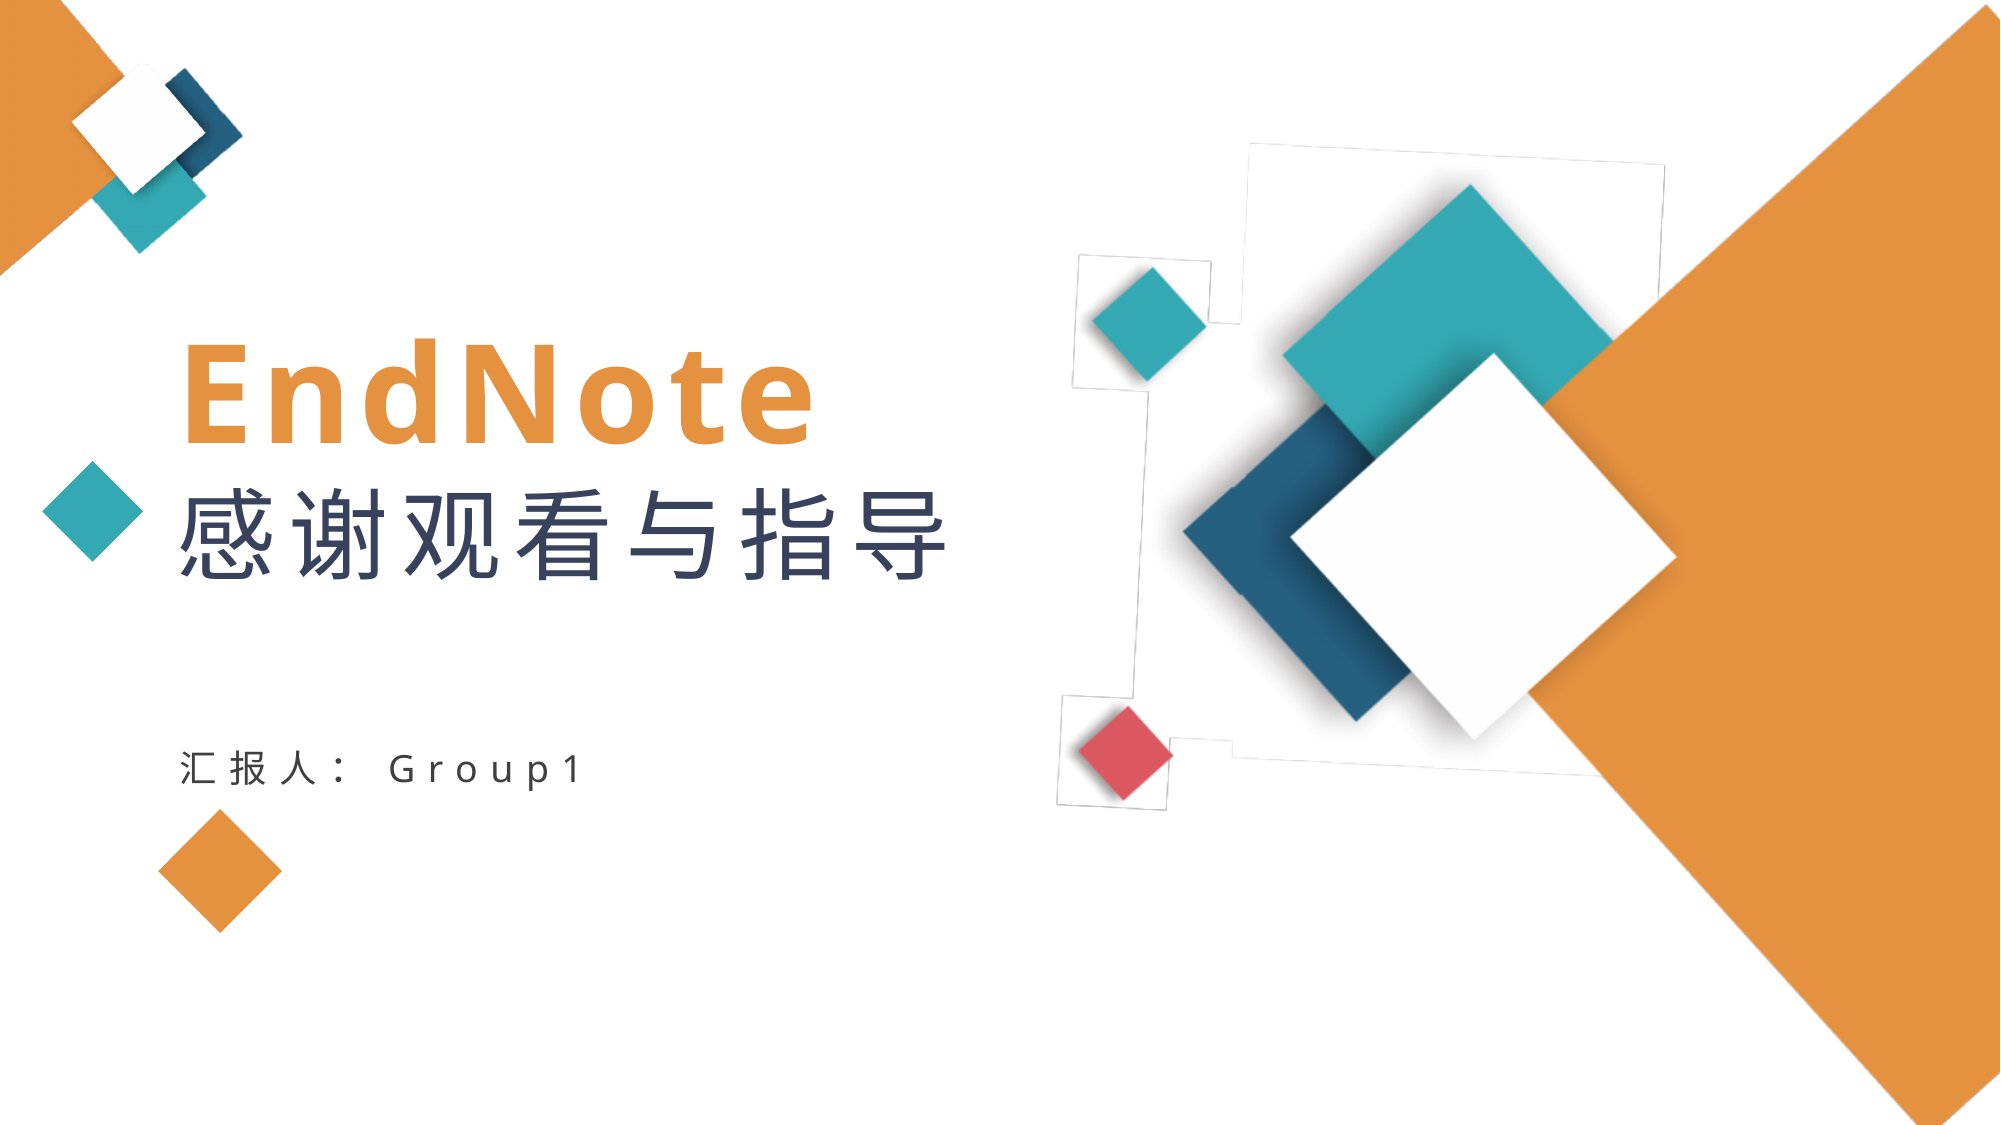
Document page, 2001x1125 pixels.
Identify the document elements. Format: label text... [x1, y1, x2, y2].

picture [1033, 0, 2000, 1125]
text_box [37, 456, 287, 938]
text_box 感谢观看与指导 [291, 465, 1054, 600]
text_box 汇报人：Group1 [291, 737, 643, 798]
picture [0, 0, 296, 328]
text_box EndNote [161, 298, 1054, 465]
